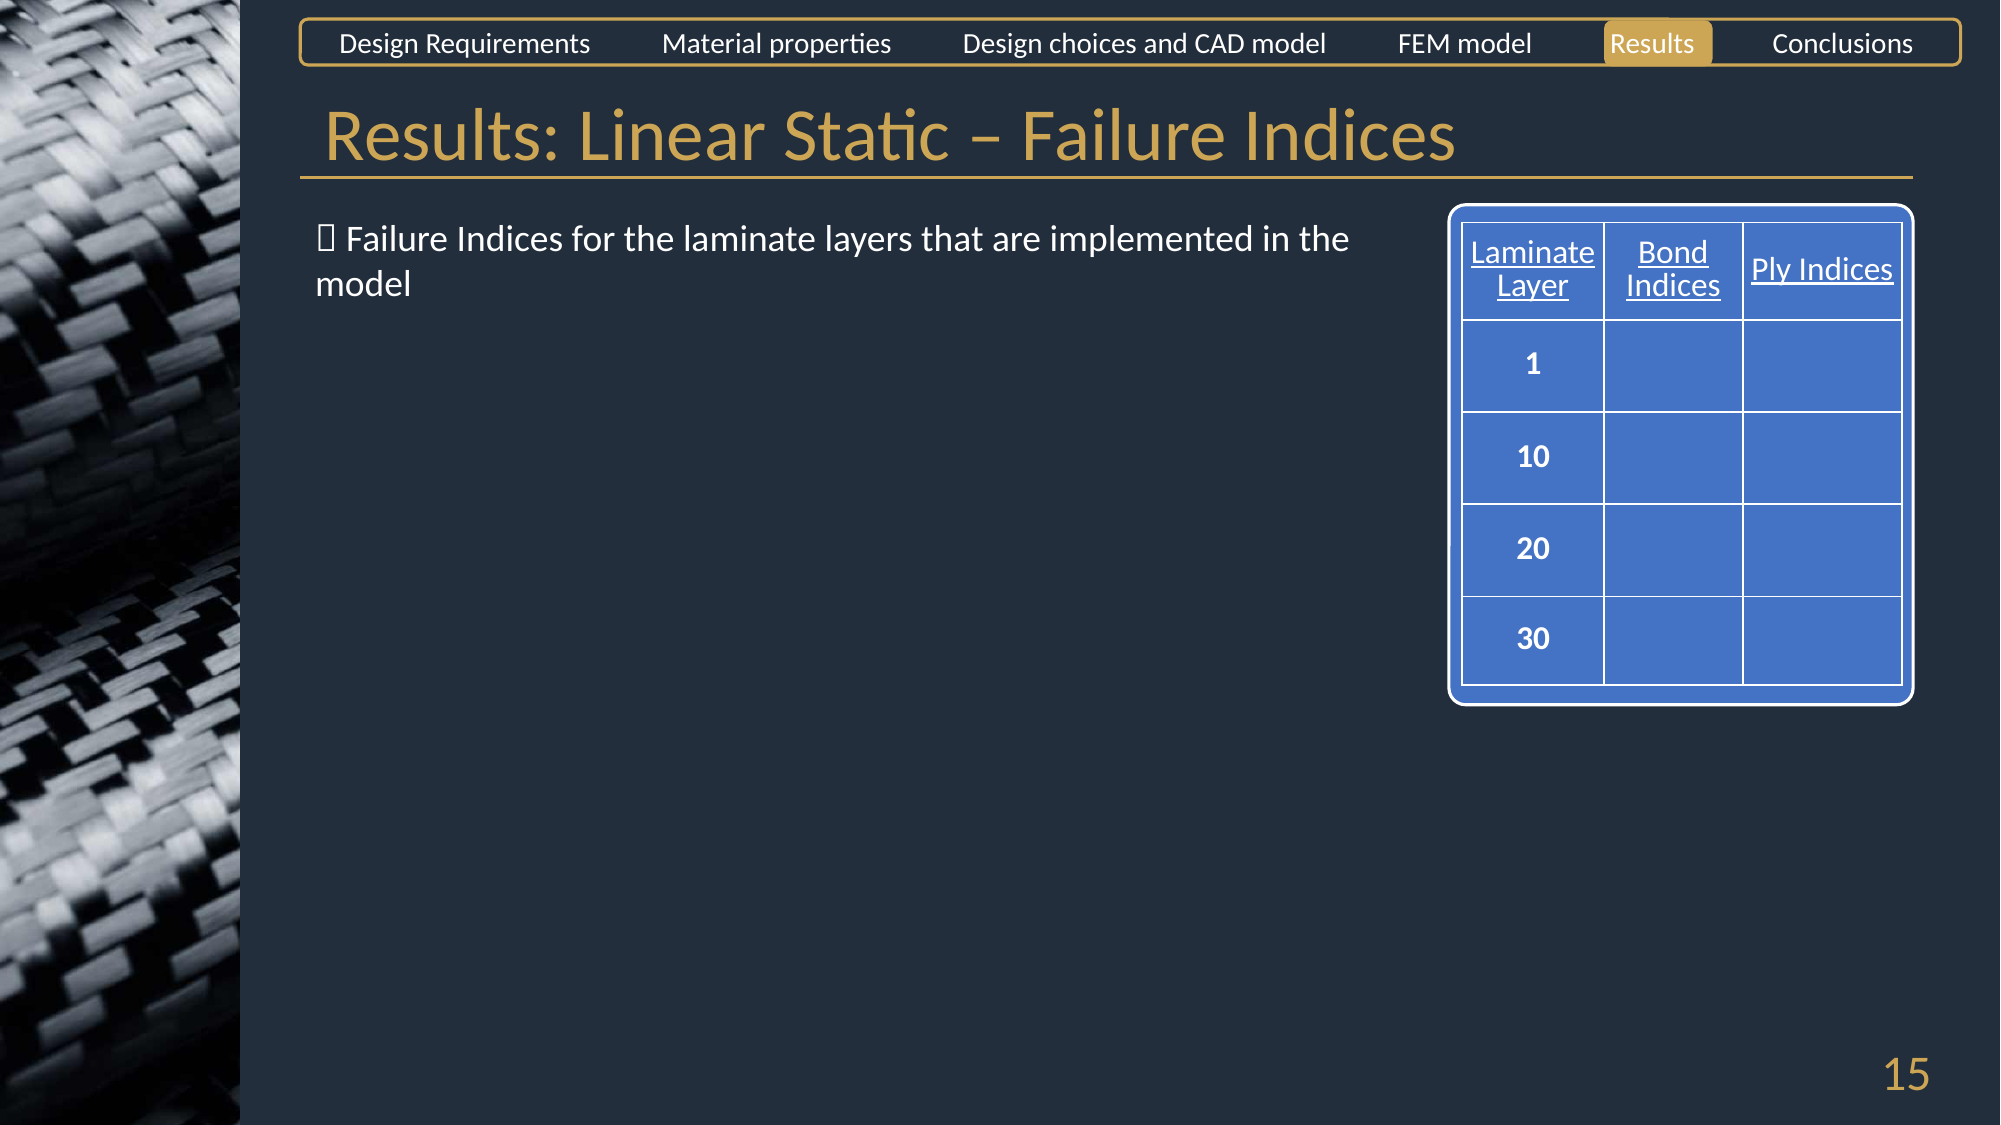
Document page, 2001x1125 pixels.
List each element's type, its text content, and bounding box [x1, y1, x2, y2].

text_box [1447, 203, 1915, 706]
table_header Laminate Layer [1463, 223, 1603, 319]
table_cell [1744, 505, 1901, 596]
table_cell [1744, 413, 1901, 503]
table_cell [1605, 597, 1742, 684]
text_box Results: Linear Static – Failure Indices [310, 77, 1913, 176]
text_box  Failure Indices for the laminate layers that are implemented in the model [300, 206, 1415, 312]
slide_number 15 [1496, 1033, 1947, 1094]
table_cell [1605, 321, 1742, 411]
table_cell [1744, 321, 1901, 411]
table_cell 1 [1463, 321, 1603, 411]
text_box Design Requirements Material properties Design choices and CAD model FEM model Results Conclusions [299, 17, 1962, 67]
table_cell [1744, 597, 1901, 684]
table_cell [1605, 413, 1742, 503]
table_cell [1605, 505, 1742, 596]
table_cell 30 [1463, 597, 1603, 684]
table_cell 20 [1463, 505, 1603, 596]
table_header Ply Indices [1744, 223, 1901, 319]
table_header Bond Indices [1605, 223, 1742, 319]
table_cell 10 [1463, 413, 1603, 503]
picture [0, 0, 240, 1125]
text_box Results: Linear Static – Failure Indices [310, 179, 1913, 183]
